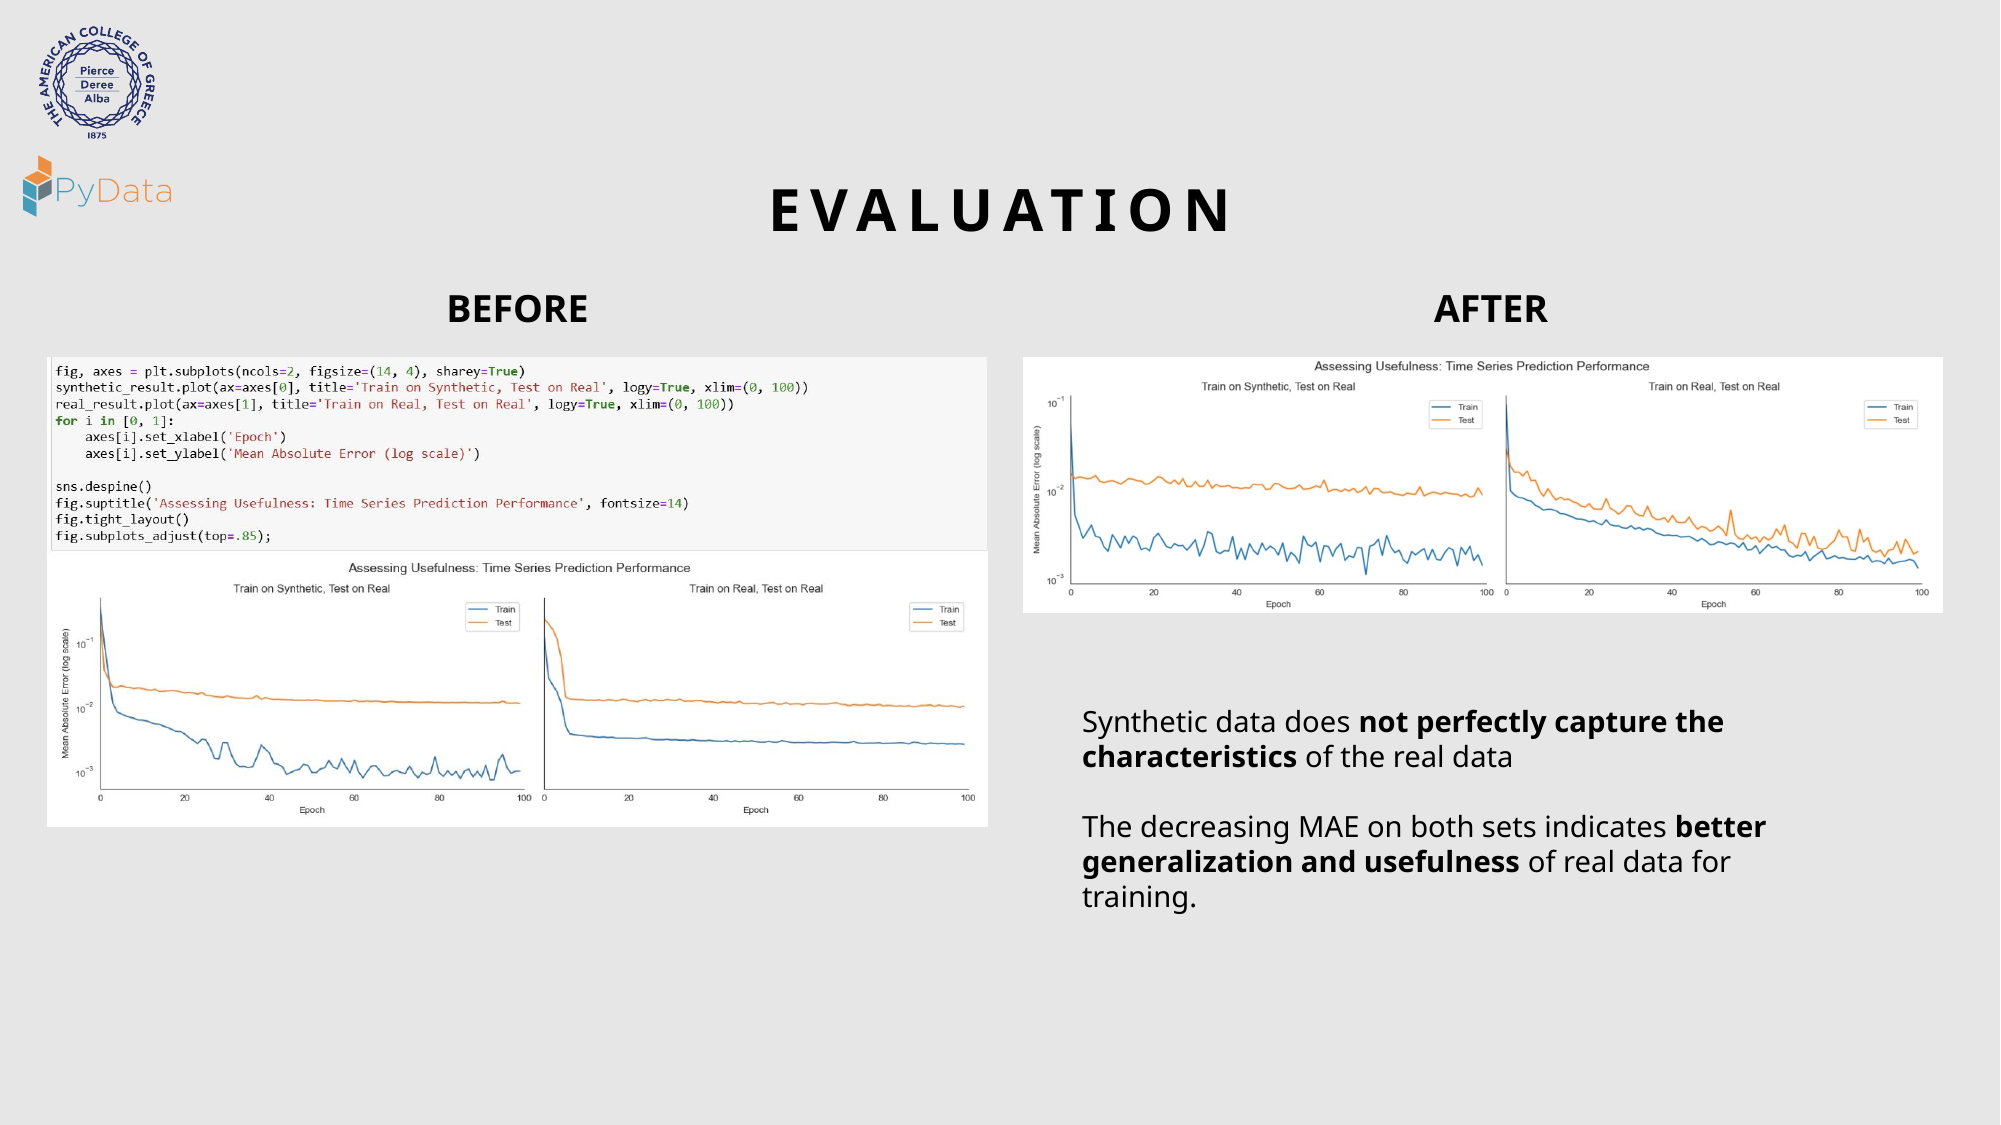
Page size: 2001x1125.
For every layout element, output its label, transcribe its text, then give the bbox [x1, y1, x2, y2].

text_box BEFORE [300, 278, 735, 338]
picture [47, 357, 988, 827]
picture [39, 26, 155, 139]
text_box AFTER [1274, 278, 1708, 338]
picture [23, 155, 171, 217]
text_box Synthetic data does not perfectly capture the characteristics of the real data The decreasing MAE on both sets indicates better generalization and usefulness of real data for training. [1067, 695, 1854, 921]
title evaluation [661, 93, 1339, 309]
picture [1023, 357, 1943, 613]
